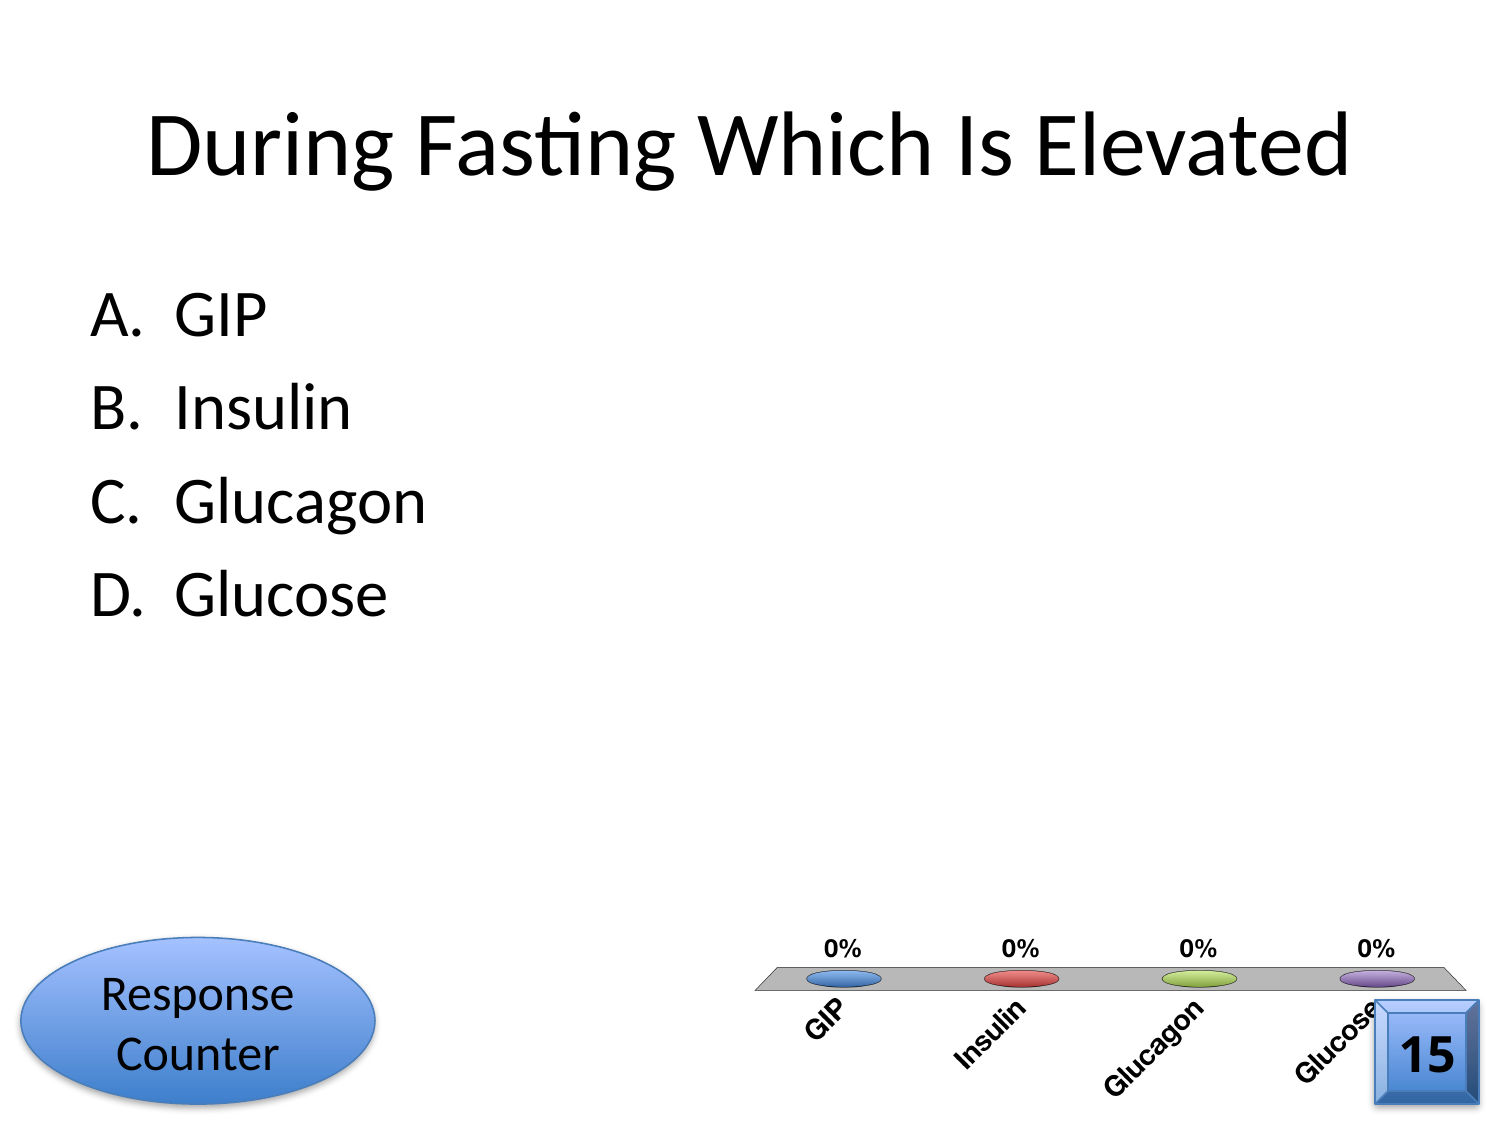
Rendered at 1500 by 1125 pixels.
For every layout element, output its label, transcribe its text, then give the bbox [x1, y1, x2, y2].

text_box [1374, 999, 1480, 1105]
text_box Response Counter [20, 936, 376, 1105]
title During Fasting Which Is Elevated [75, 45, 1425, 233]
picture [739, 262, 1490, 1107]
list GIP Insulin Glucagon Glucose [75, 262, 737, 1005]
